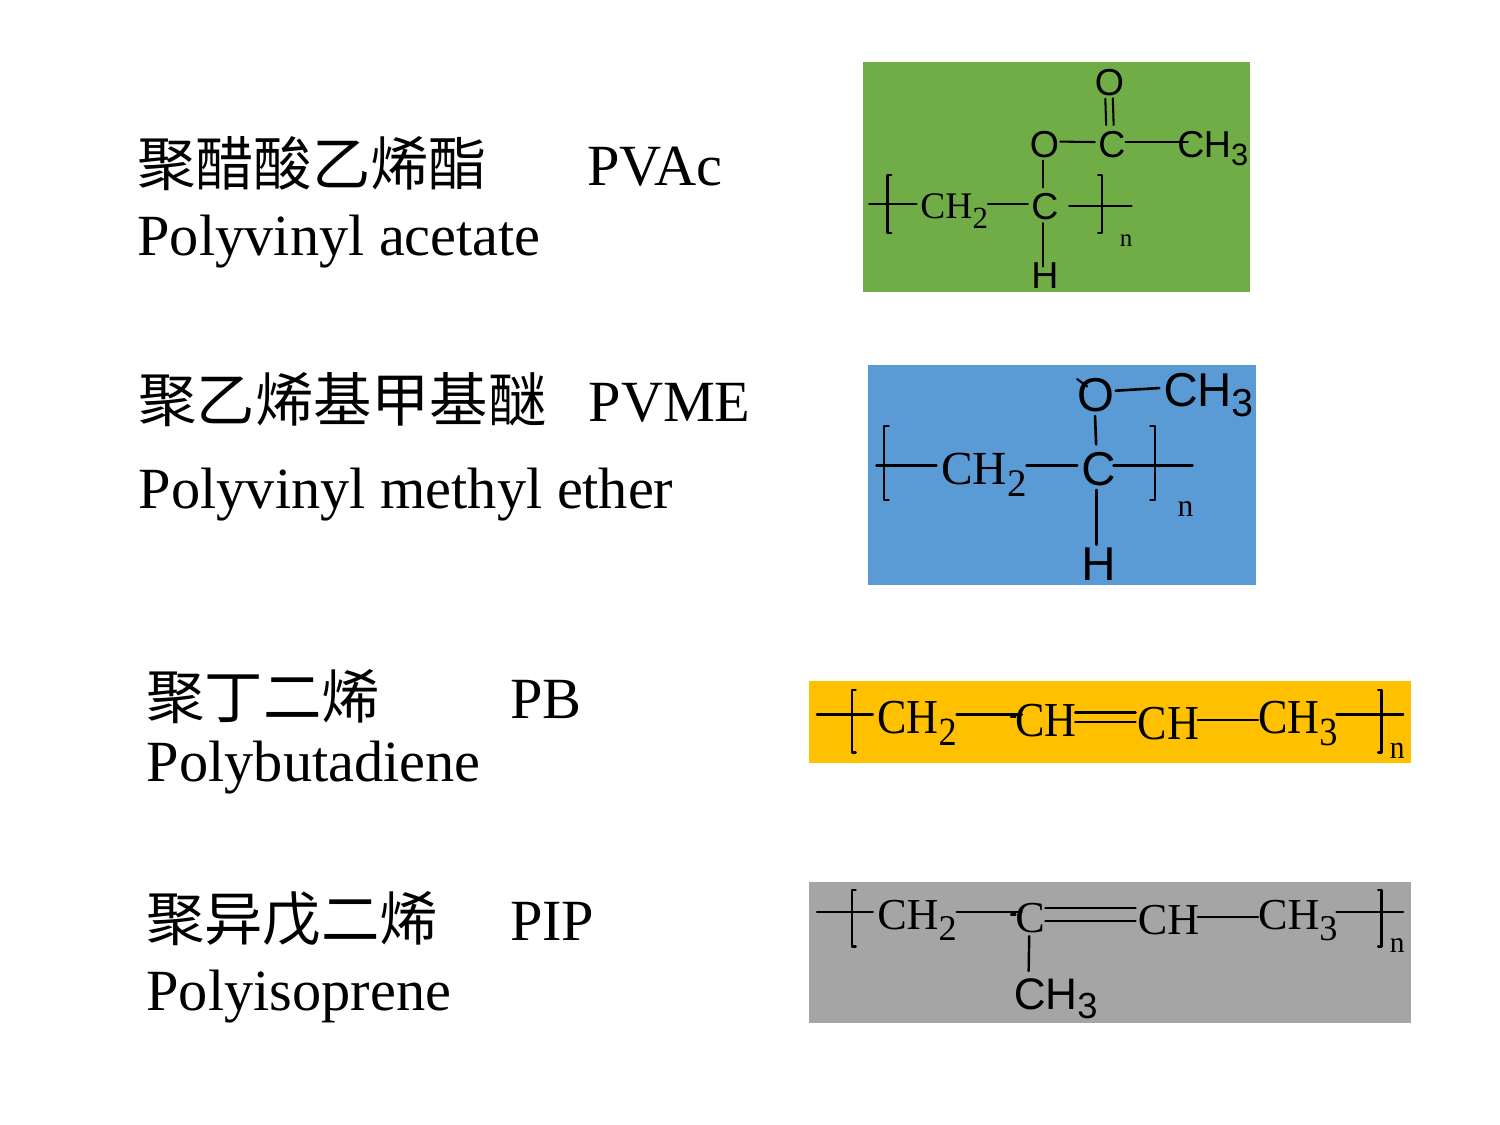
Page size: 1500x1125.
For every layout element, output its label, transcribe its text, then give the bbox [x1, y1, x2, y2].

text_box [862, 62, 1251, 292]
text_box 聚醋酸乙烯酯 PVAc Polyvinyl acetate [122, 119, 819, 275]
text_box 聚乙烯基甲基醚 PVME Polyvinyl methyl ether [123, 355, 830, 528]
title 聚丁二烯 PB Polybutadiene [131, 660, 715, 864]
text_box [809, 882, 1412, 1023]
text_box 聚异戊二烯 PIP Polyisoprene [131, 874, 715, 1030]
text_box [809, 681, 1412, 764]
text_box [867, 365, 1256, 585]
